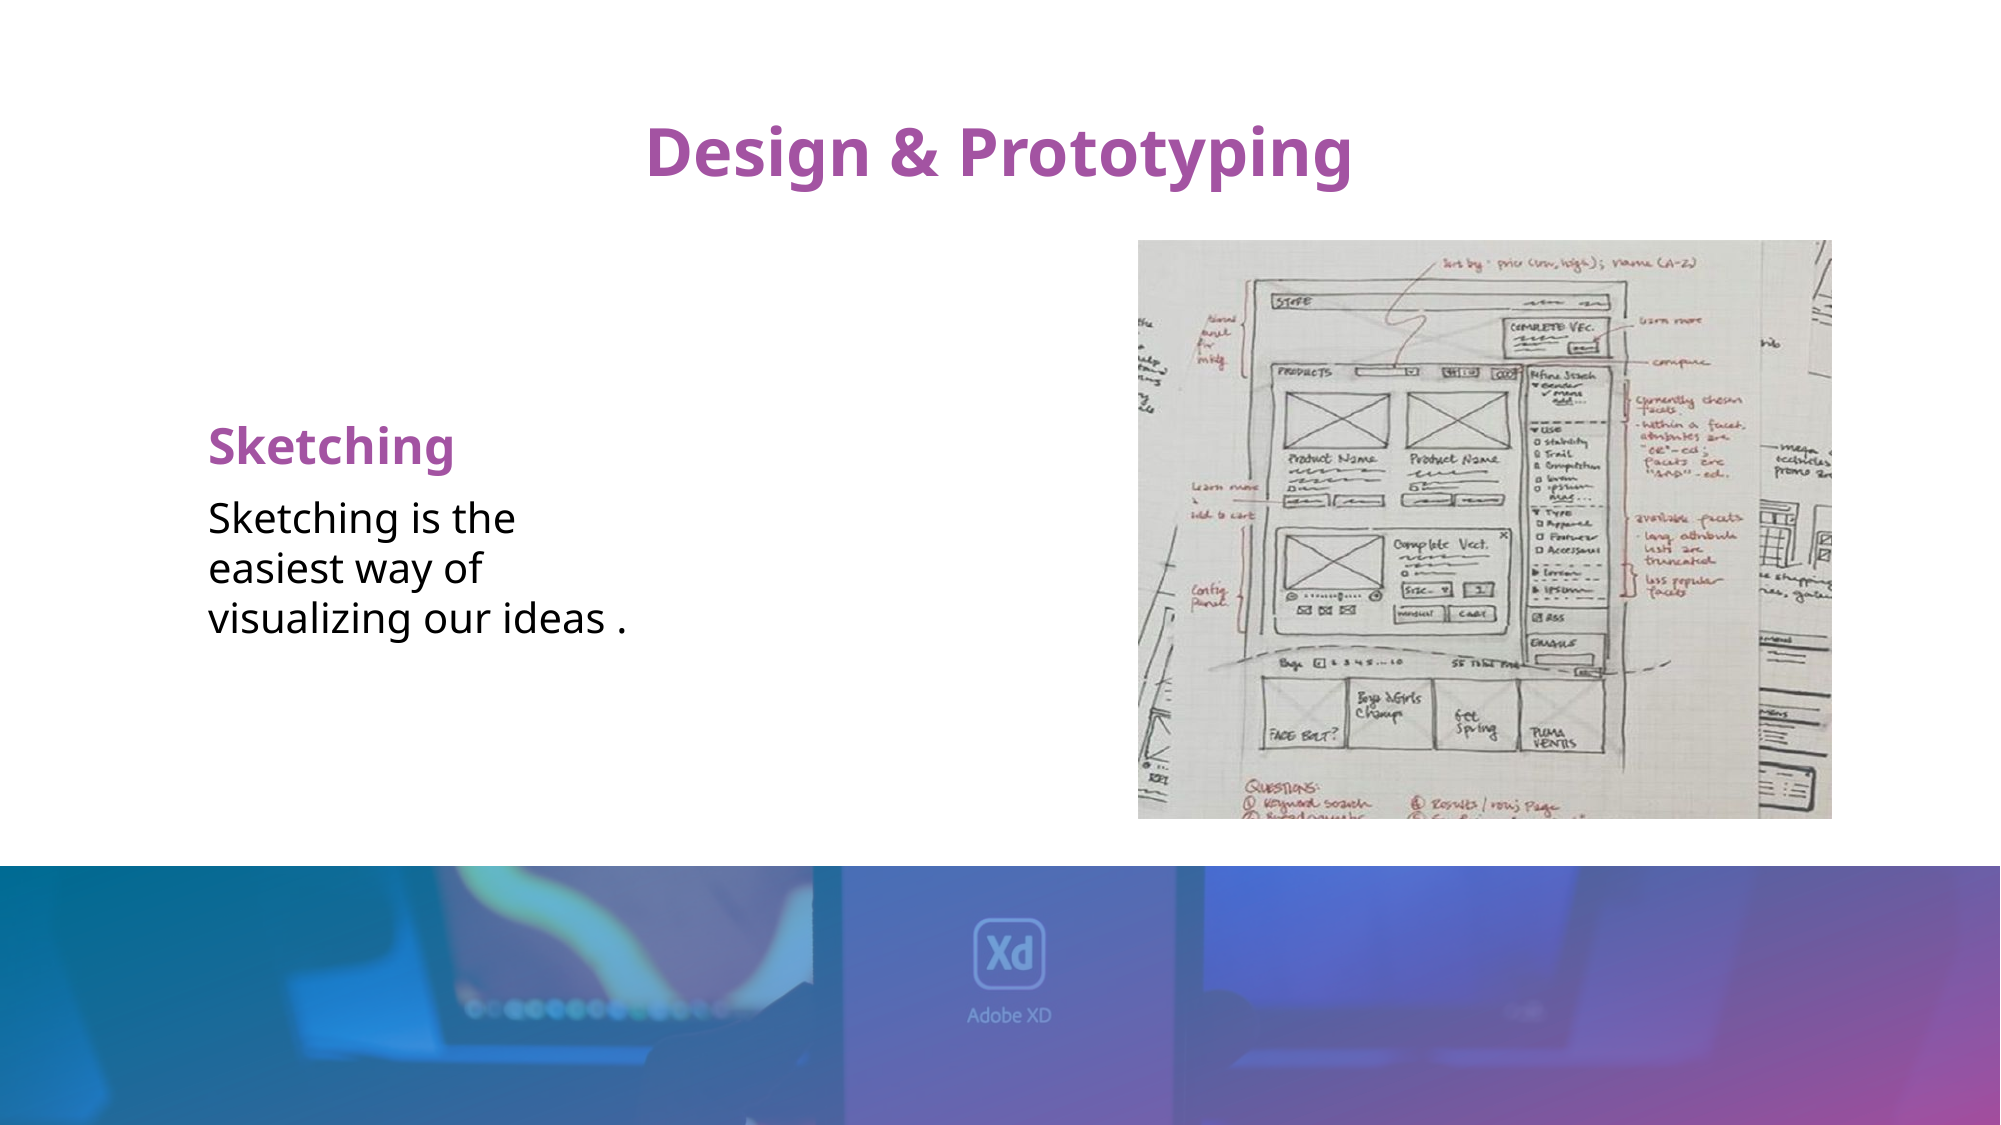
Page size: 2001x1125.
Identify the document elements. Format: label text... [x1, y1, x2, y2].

text_box Sketching is the easiest way of visualizing our ideas . [193, 484, 656, 650]
title Design & Prototyping [137, 118, 1863, 307]
picture [1138, 240, 1832, 819]
text_box Sketching [193, 406, 507, 482]
picture [0, 866, 2000, 1125]
